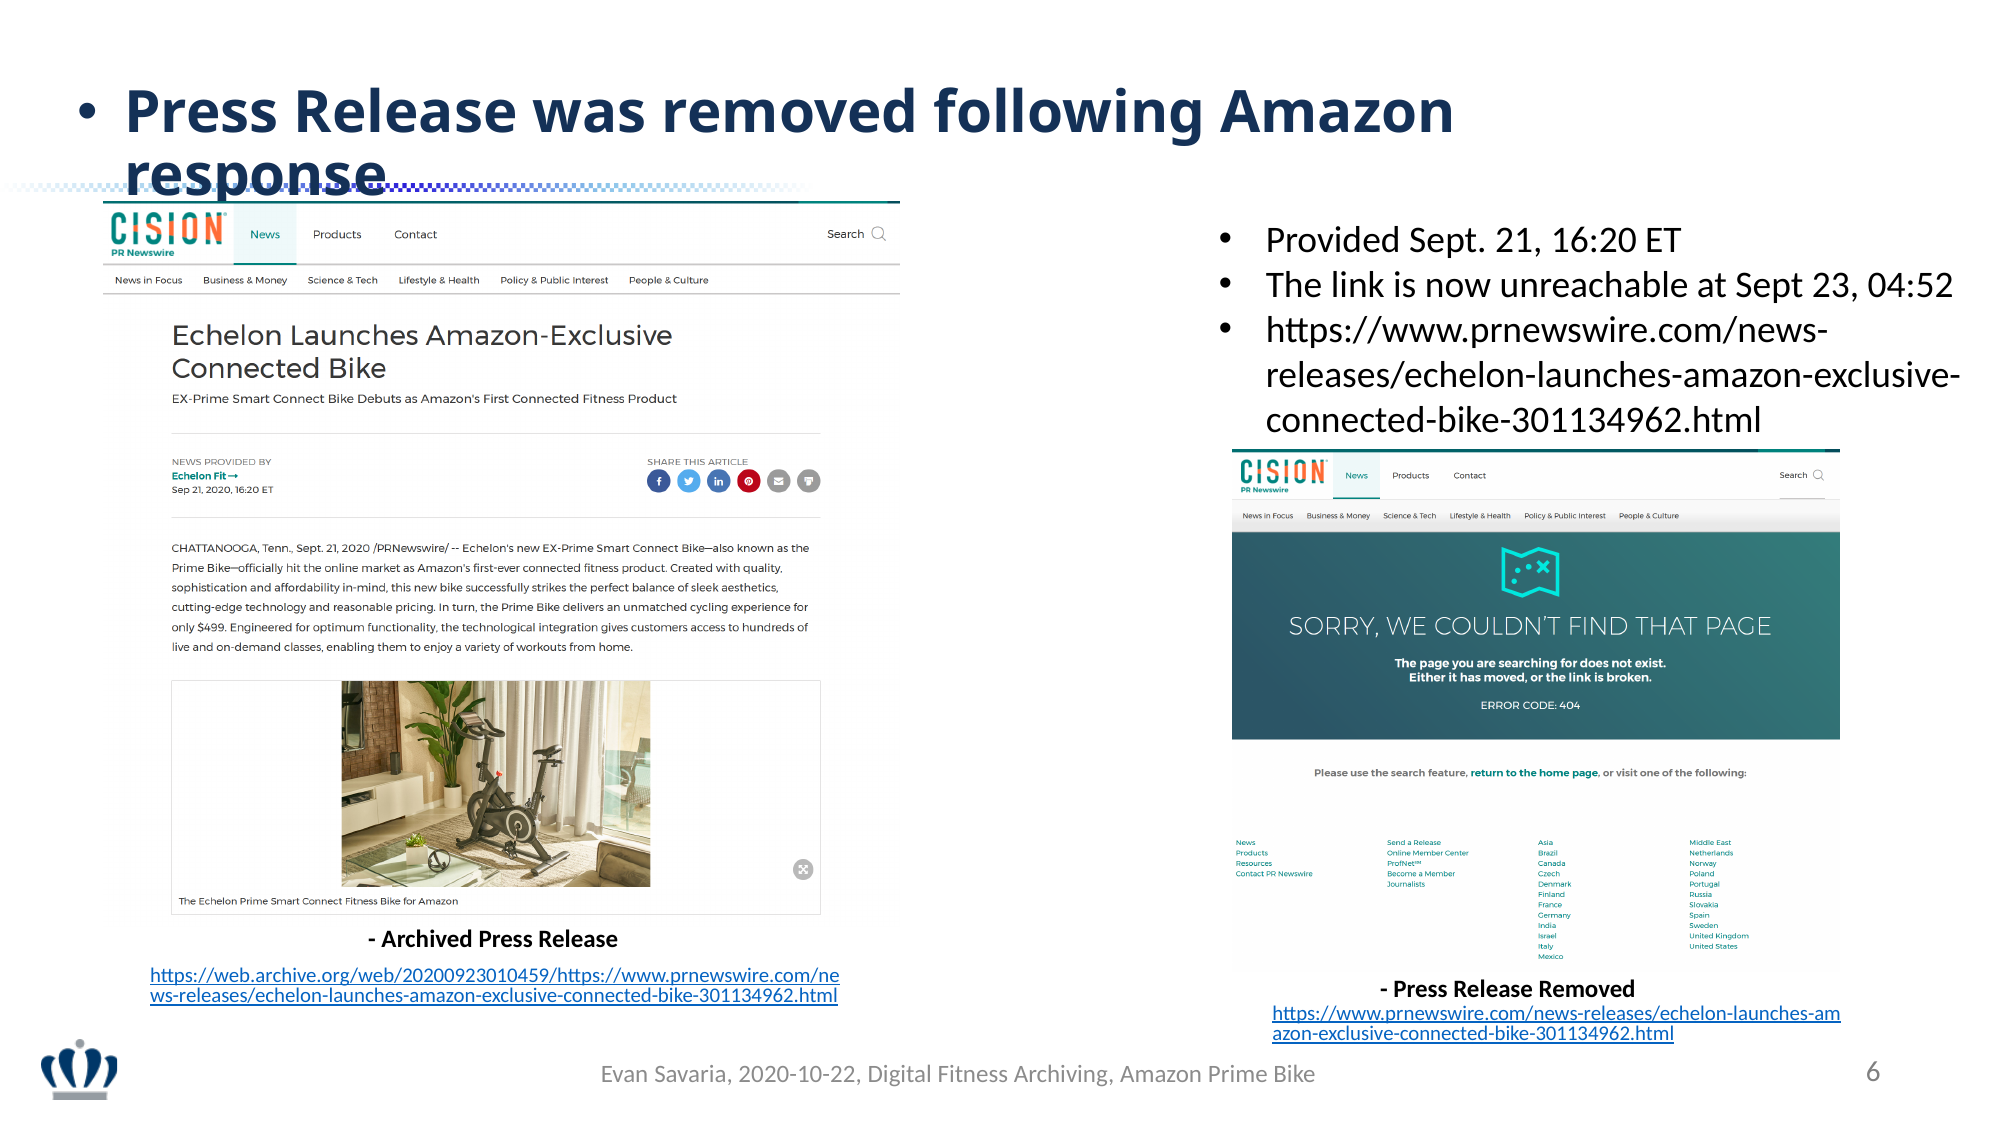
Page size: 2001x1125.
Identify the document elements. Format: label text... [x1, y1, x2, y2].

text_box https://web.archive.org/web/20200923010459/https://www.prnewswire.com/news-releases/echelon-launches-amazon-exclusive-connected-bike-301134962.html [135, 953, 859, 994]
text_box - Press Release Removed [1365, 972, 1823, 991]
list Press Release was removed following Amazon response [62, 75, 1480, 220]
text_box Provided Sept. 21, 16:20 ET The link is now unreachable at Sept 23, 04:52 https://www.prnewswire.com/news-releases/echelon-launches-amazon-exclusive-connected-bike-301134962.html [1204, 207, 1984, 448]
text_box - Archived Press Release [353, 928, 811, 953]
text_box Evan Savaria, 2020-10-22, Digital Fitness Archiving, Amazon Prime Bike [502, 1049, 1416, 1095]
text_box 6 [1851, 1044, 1923, 1095]
text_box https://www.prnewswire.com/news-releases/echelon-launches-amazon-exclusive-connected-bike-301134962.html [1257, 991, 1865, 1032]
picture [1232, 449, 1840, 972]
picture [103, 200, 900, 928]
